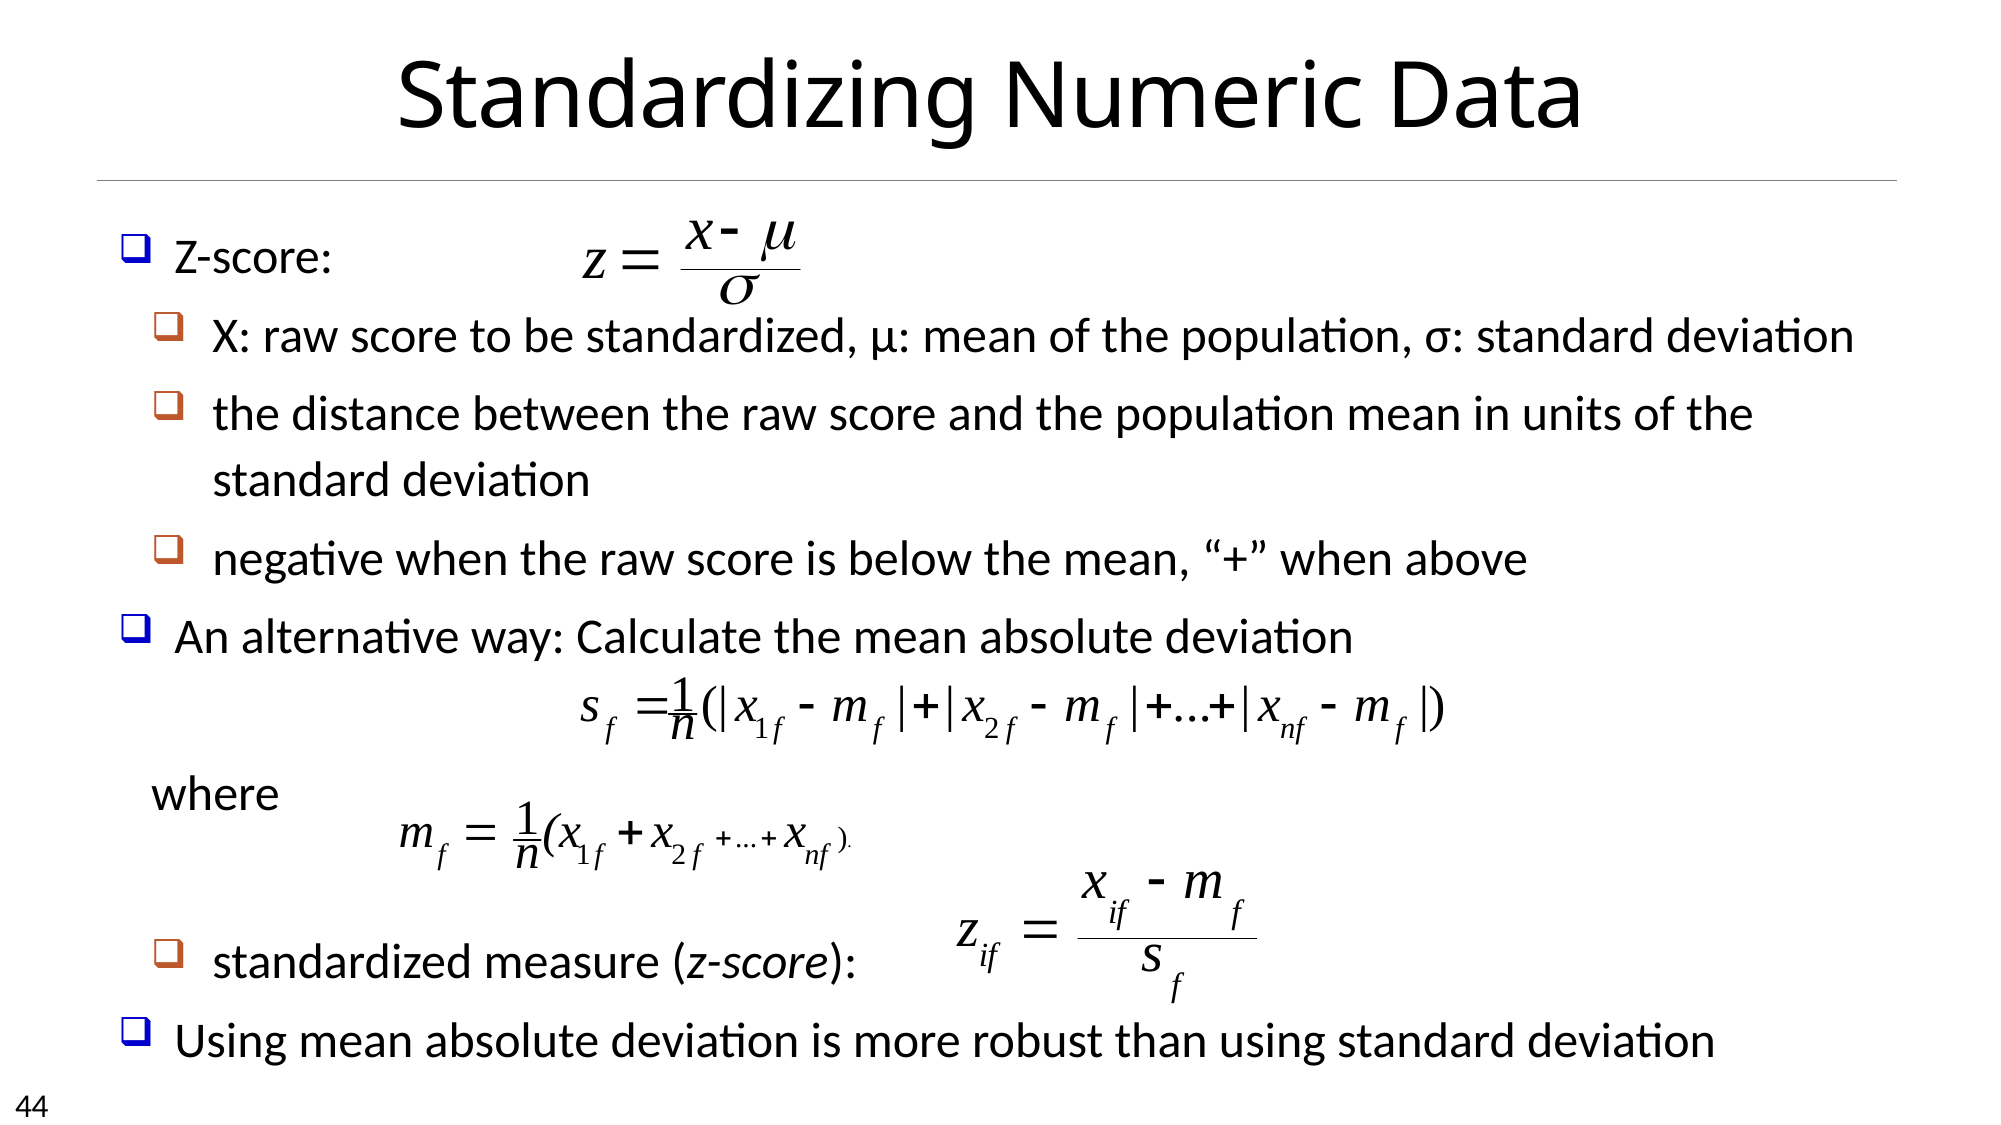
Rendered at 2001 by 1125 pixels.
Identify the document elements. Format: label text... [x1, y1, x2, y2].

title Standardizing Numeric Data [33, 50, 1950, 150]
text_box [574, 669, 1451, 753]
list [574, 213, 807, 313]
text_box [393, 794, 858, 878]
list Z-score: X: raw score to be standardized, μ: mean of the population, σ: standard deviation the distance between the raw score and the population mean in units of the standard deviation negative when the raw score is below the mean, “+” when above An alternative way: Calculate the mean absolute deviation where standardized measure (z-score): Using mean absolute deviation is more robust than using standard deviation [103, 210, 1881, 1077]
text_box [949, 864, 1263, 1012]
